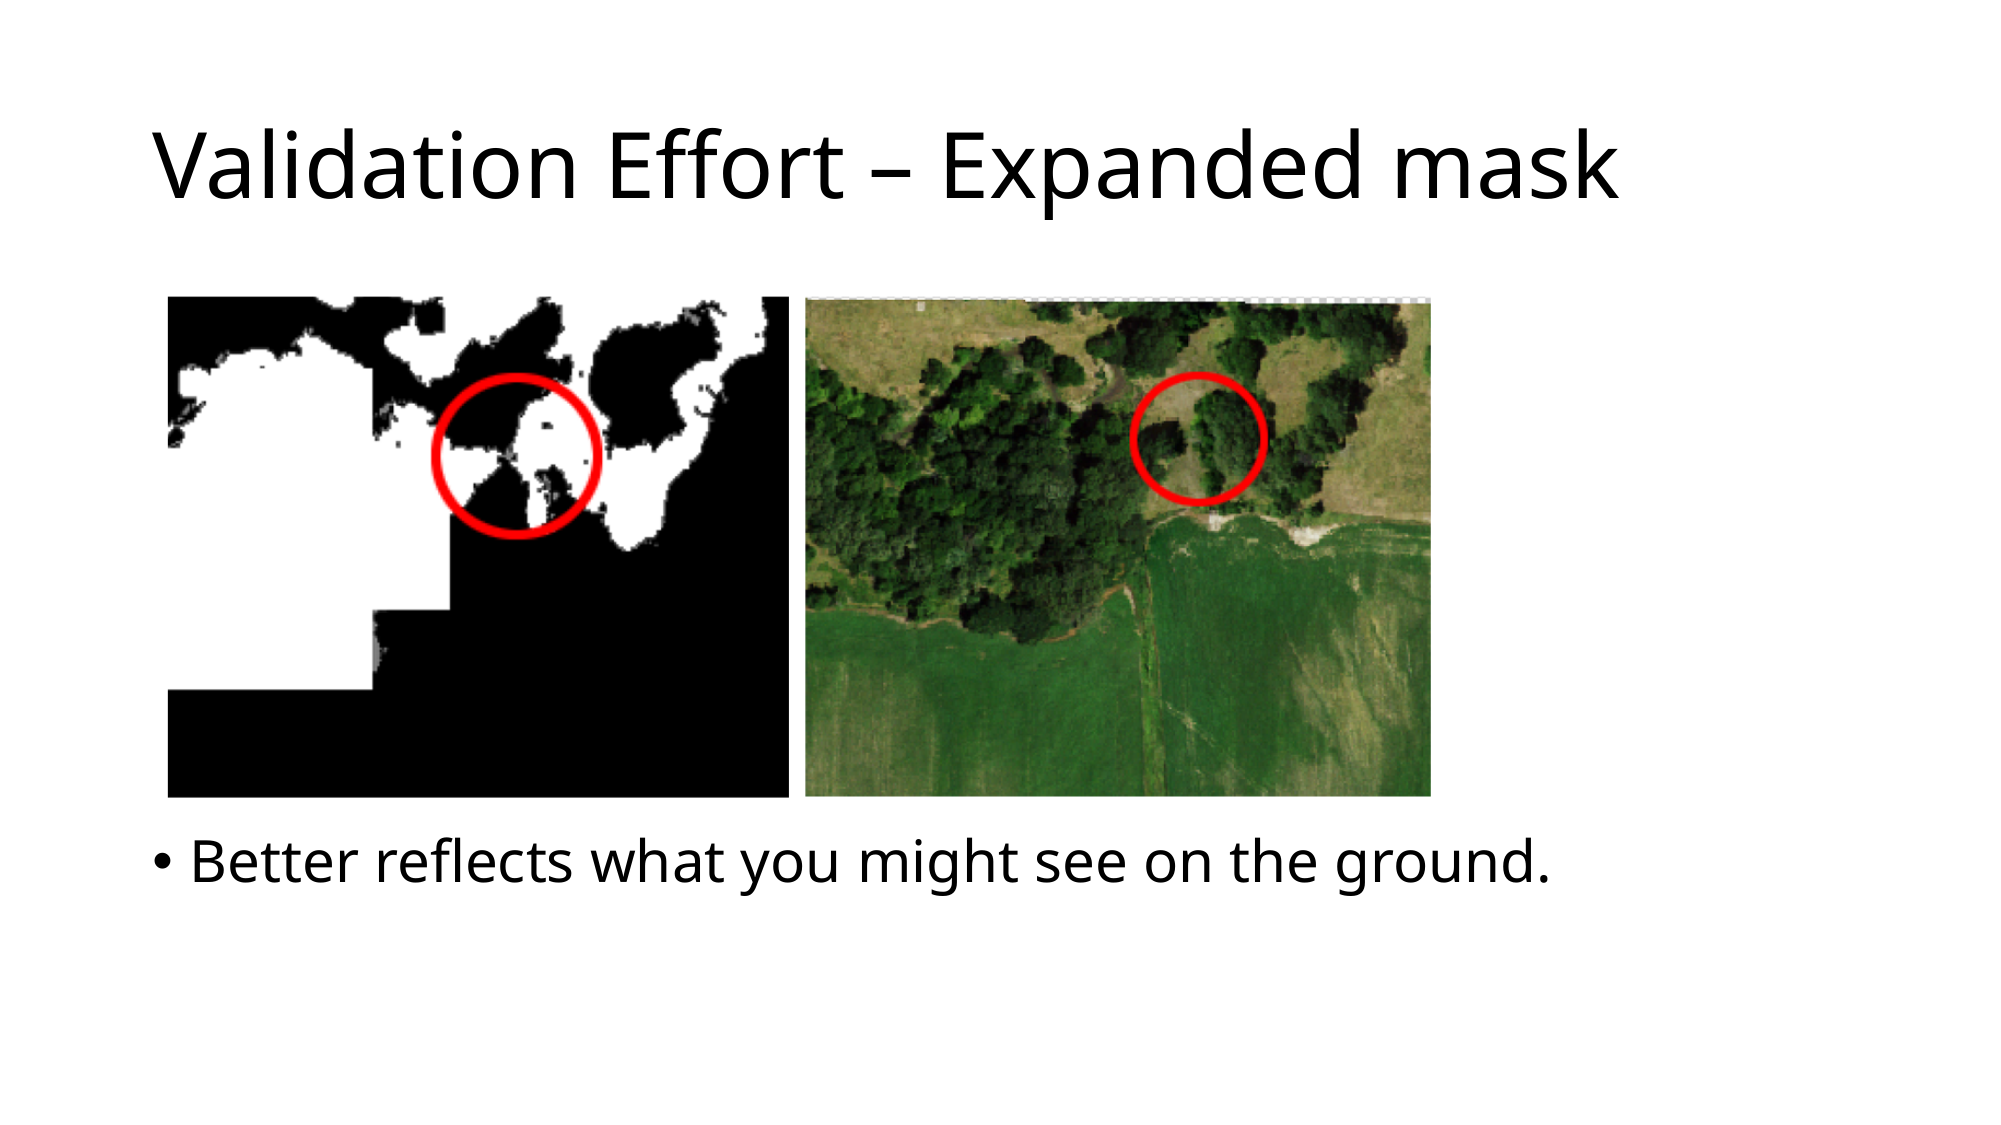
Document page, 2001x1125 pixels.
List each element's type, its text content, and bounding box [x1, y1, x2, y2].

picture [163, 276, 1457, 826]
title Validation Effort – Expanded mask [137, 59, 1863, 278]
text_box Better reflects what you might see on the ground. [137, 824, 1863, 1014]
